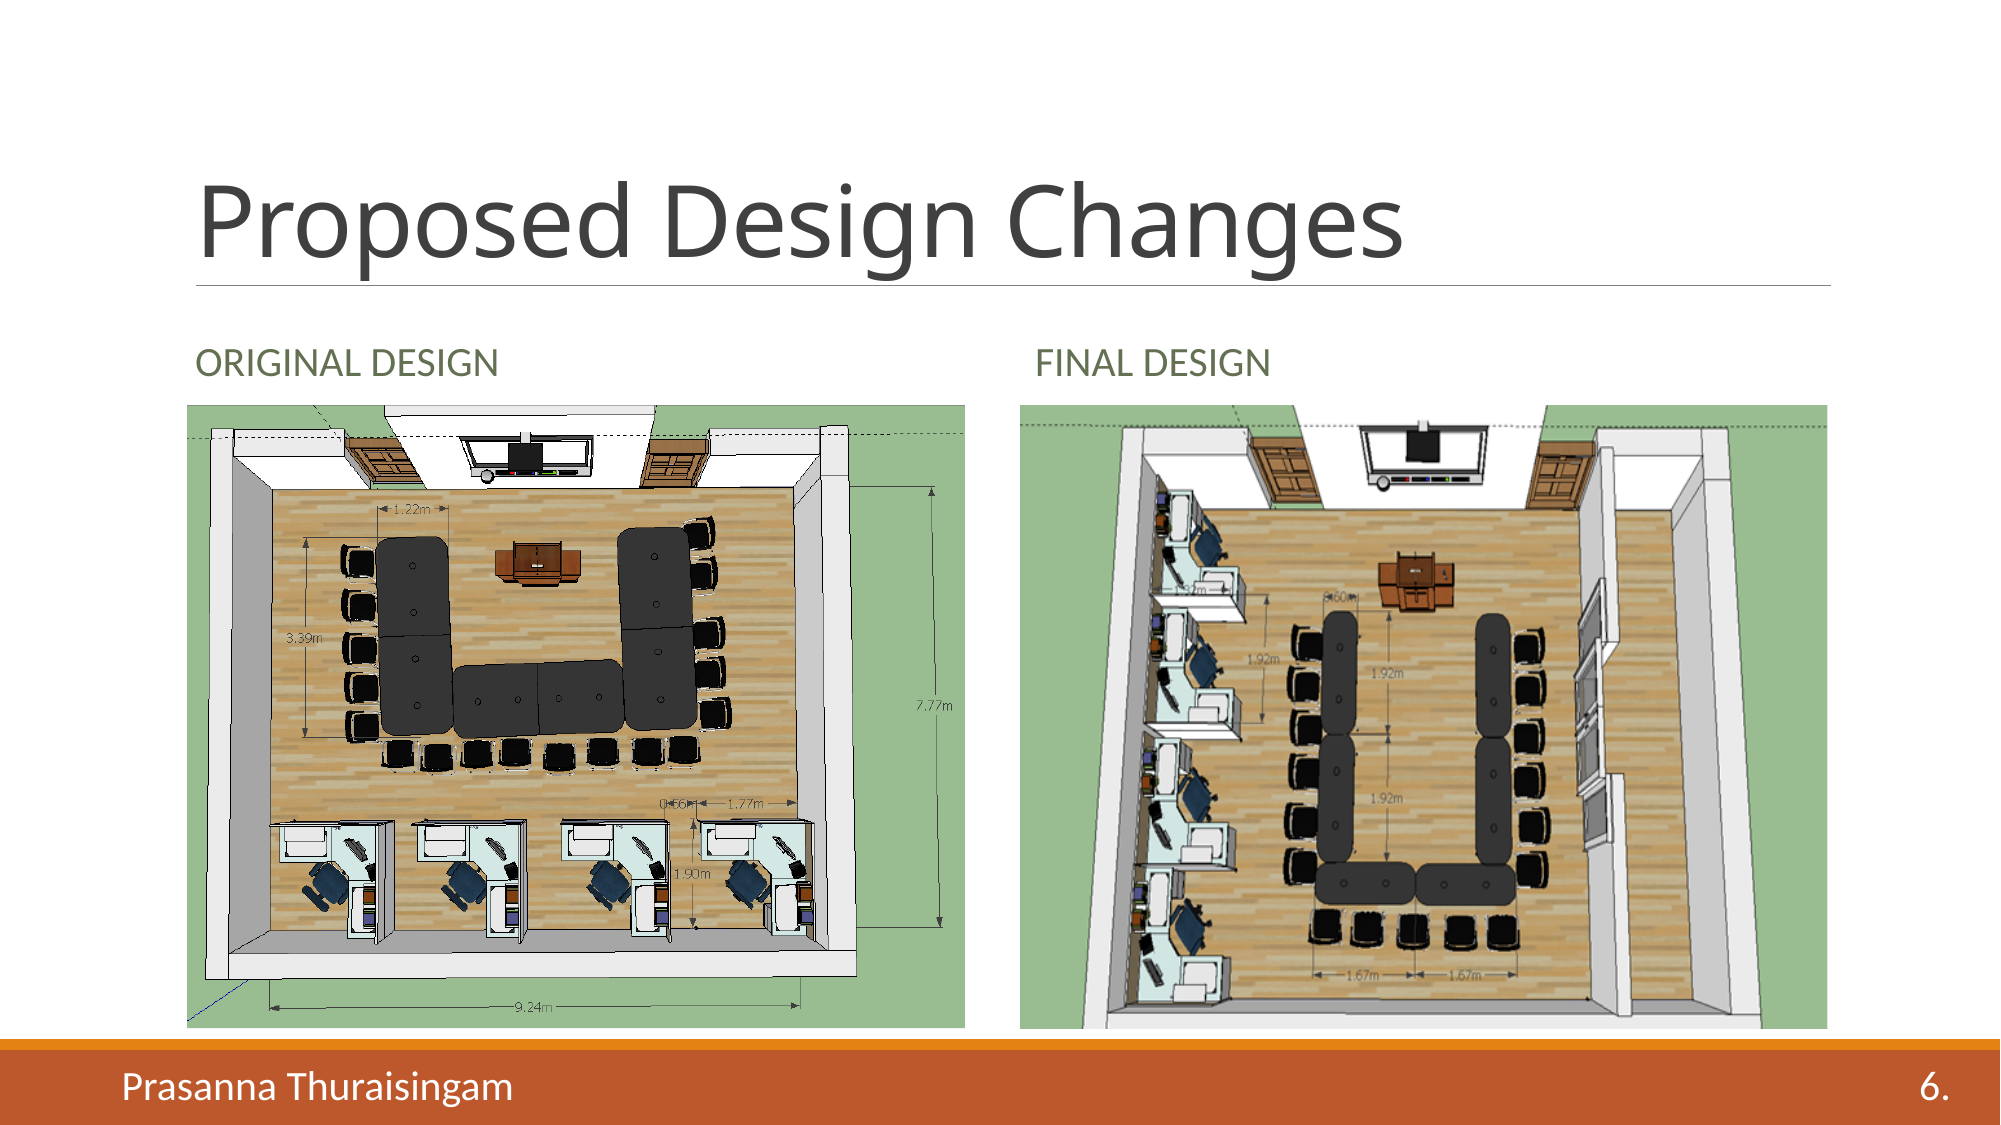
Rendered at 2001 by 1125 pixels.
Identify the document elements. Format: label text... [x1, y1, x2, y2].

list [1019, 404, 1831, 1030]
picture [148, 381, 1007, 1030]
list Original design [180, 302, 990, 379]
text_box Prasanna Thuraisingam [106, 1057, 1757, 1125]
title Proposed Design Changes [180, 47, 1830, 285]
text_box 6. [1904, 1057, 2000, 1125]
list Final design [1020, 302, 1830, 403]
